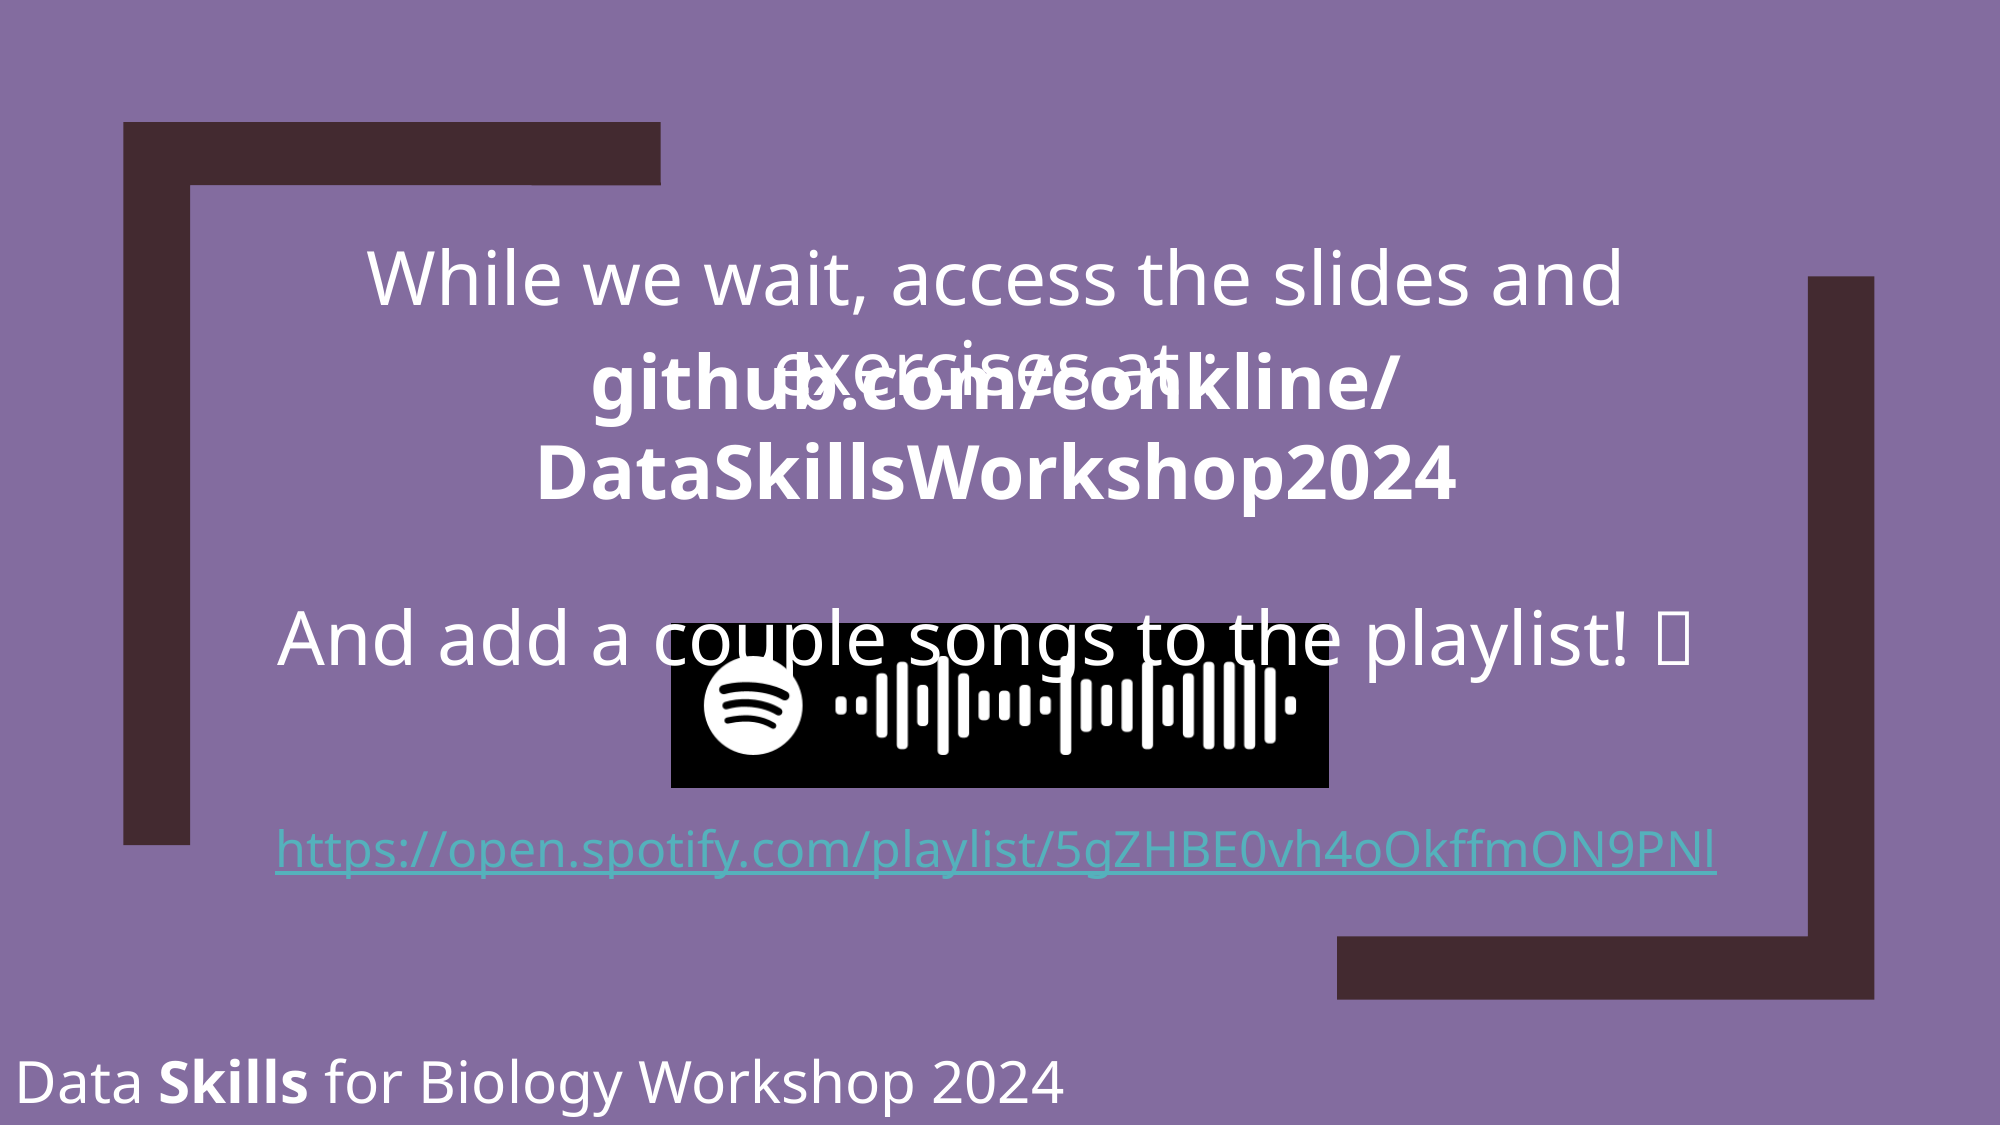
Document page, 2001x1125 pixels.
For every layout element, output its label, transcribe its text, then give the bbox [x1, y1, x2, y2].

text_box While we wait, access the slides and exercises at : And add a couple songs to the playlist!  [189, 522, 1804, 688]
text_box github.com/conkline/DataSkillsWorkshop2024 [189, 326, 1804, 522]
picture [671, 623, 1329, 788]
text_box While we wait, access the slides and exercises at : And add a couple songs to the playlist!  [189, 223, 1804, 326]
text_box Data Skills for Biology Workshop 2024 [0, 1038, 1106, 1123]
text_box https://open.spotify.com/playlist/5gZHBE0vh4oOkffmON9PNl [189, 809, 1804, 938]
